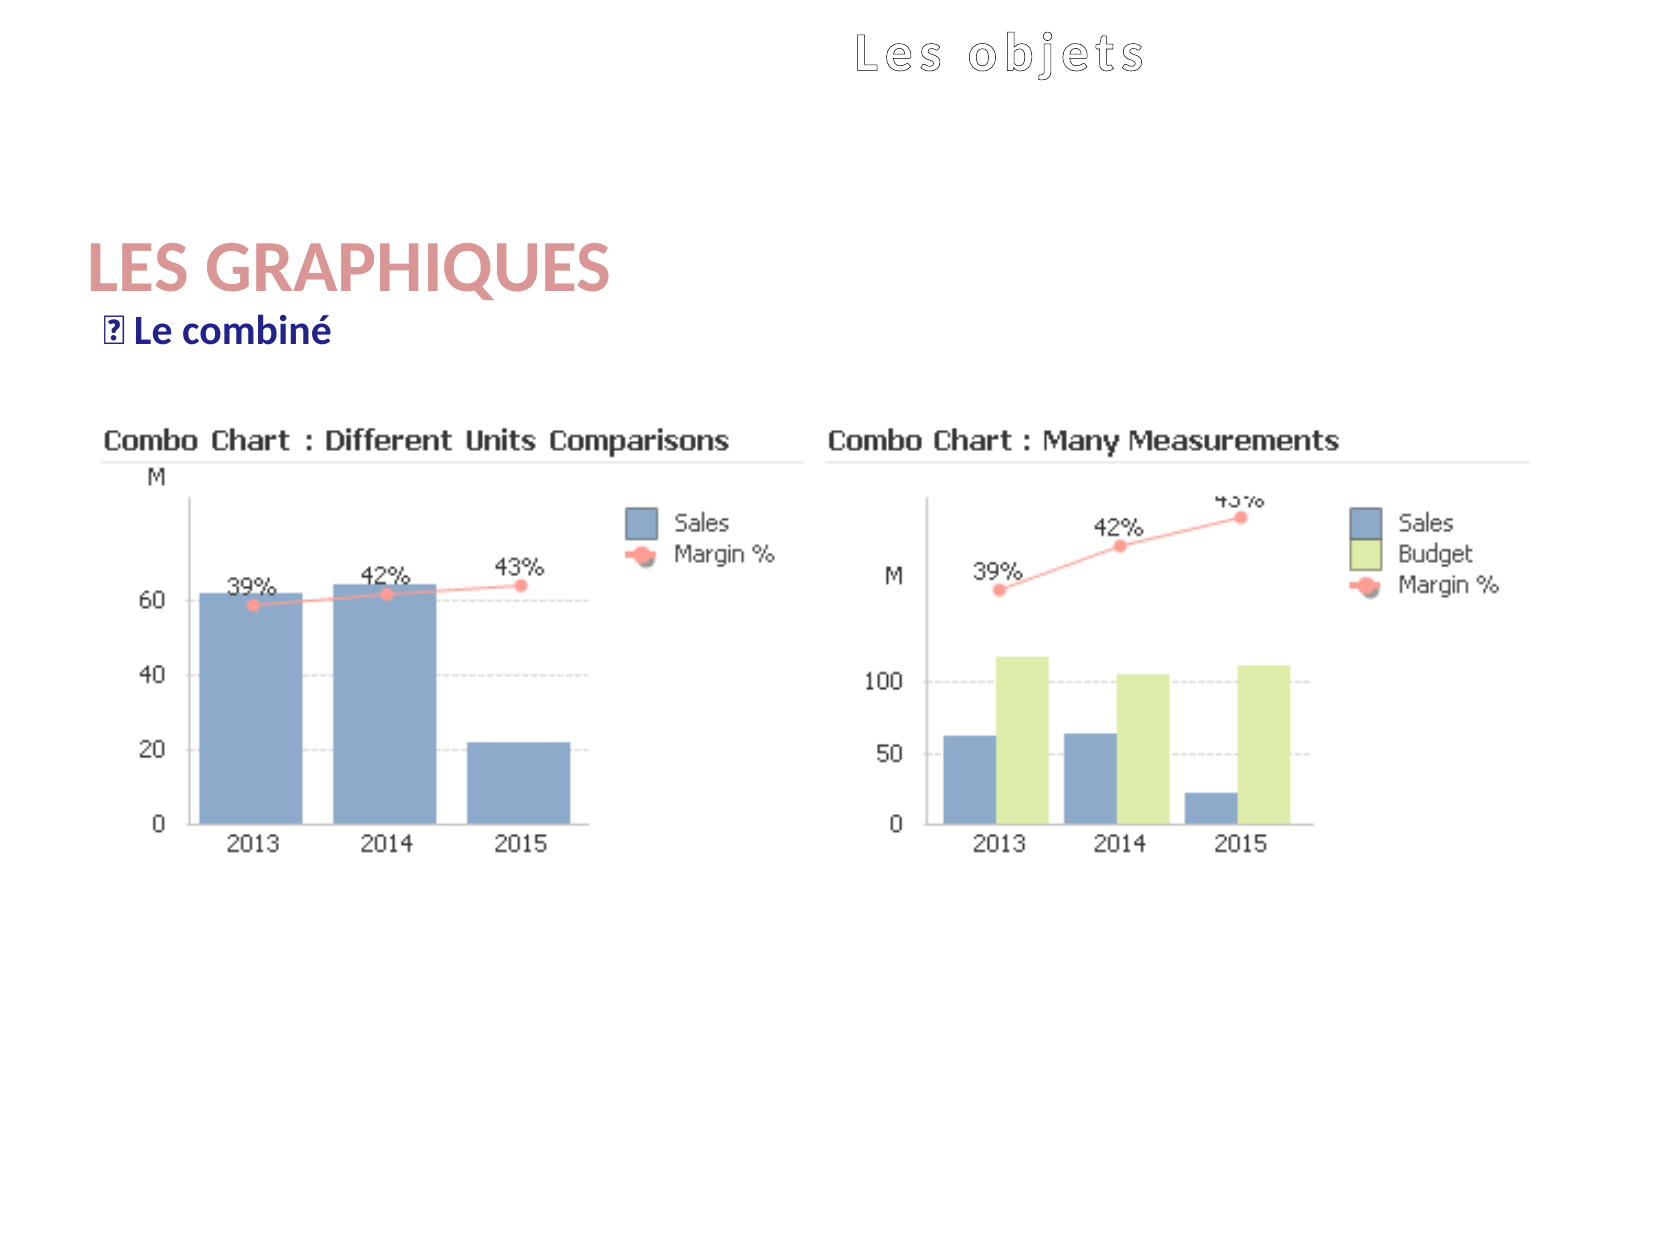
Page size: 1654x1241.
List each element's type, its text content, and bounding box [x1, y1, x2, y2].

picture [88, 407, 1563, 869]
text_box Les Graphiques [71, 230, 1560, 316]
title Les objets [345, 8, 1654, 110]
text_box  Le combiné [88, 294, 1566, 361]
